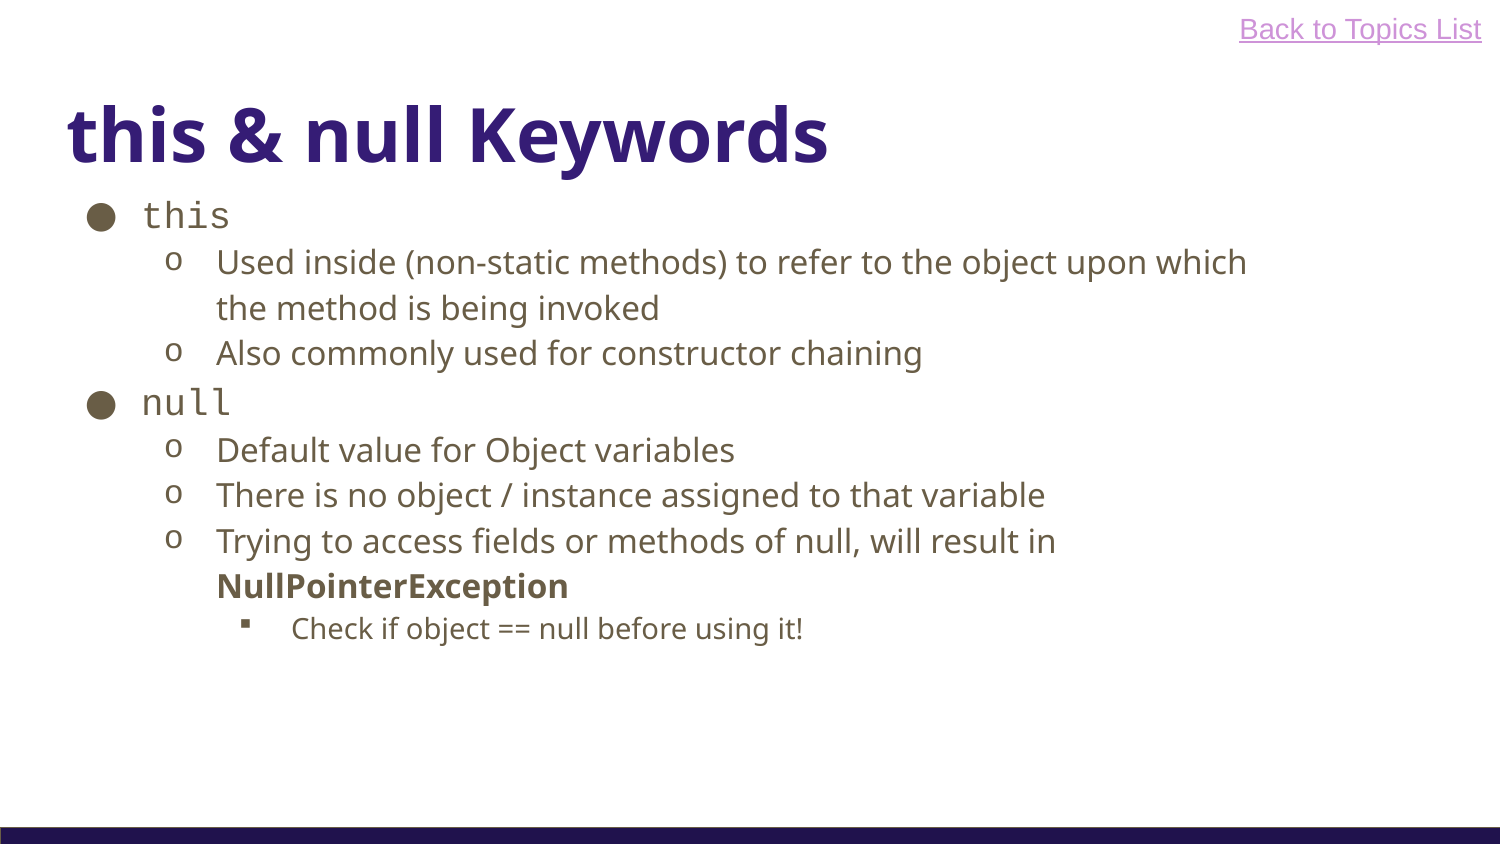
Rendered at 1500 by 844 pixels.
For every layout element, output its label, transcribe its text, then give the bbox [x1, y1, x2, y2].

text_box Back to Topics List [1210, 3, 1497, 53]
list this Used inside (non-static methods) to refer to the object upon which the method is being invoked Also commonly used for constructor chaining null Default value for Object variables There is no object / instance assigned to that variable Trying to access fields or methods of null, will result in NullPointerException Check if object == null before using it! [51, 169, 1313, 776]
title this & null Keywords [51, 72, 1449, 189]
text_box [0, 827, 1500, 844]
